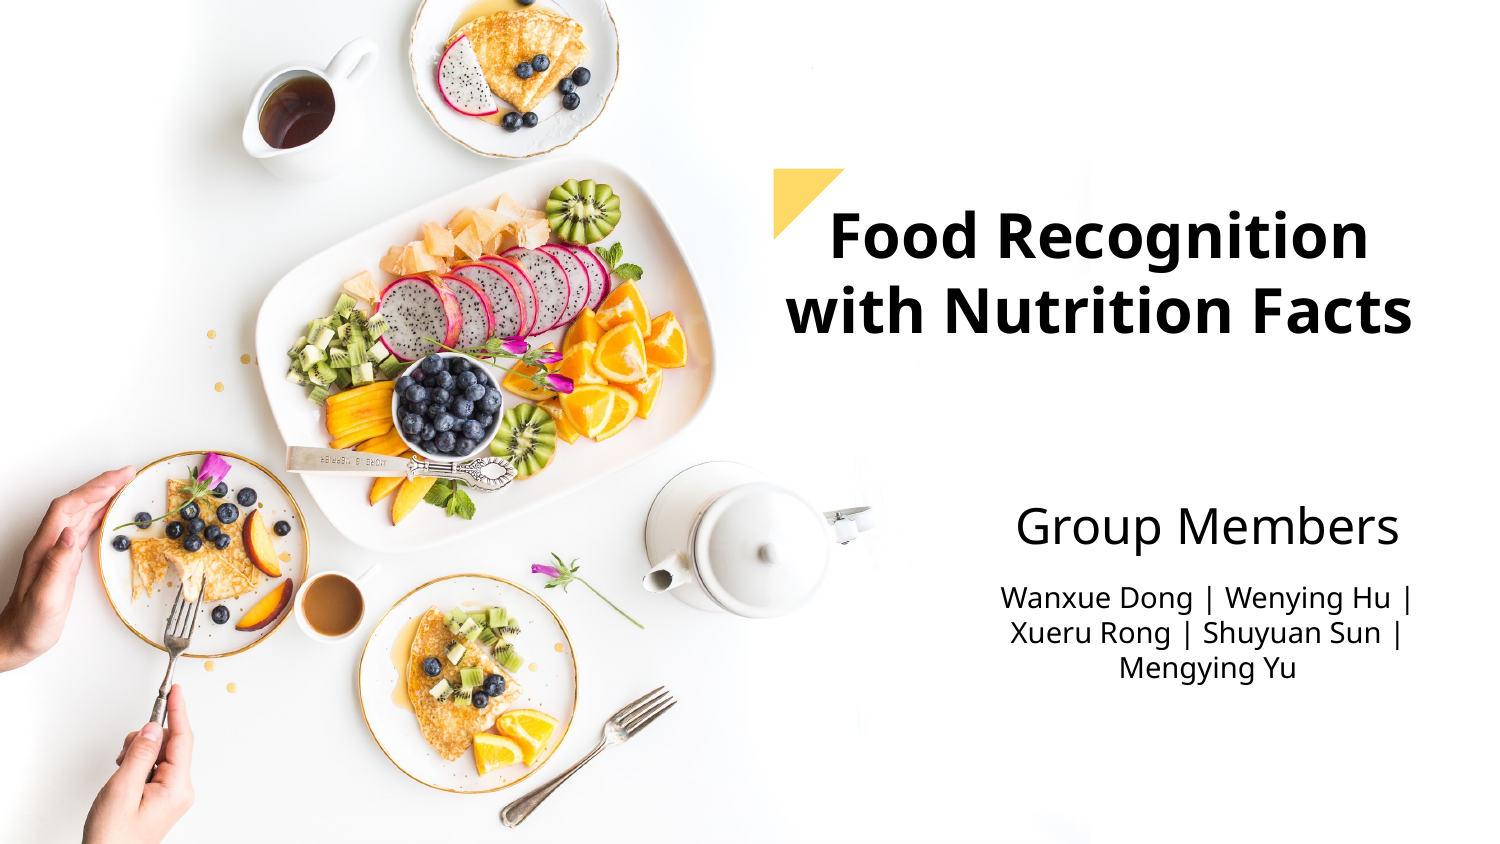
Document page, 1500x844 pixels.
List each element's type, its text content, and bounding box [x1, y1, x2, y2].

text_box Food Recognition with Nutrition Facts [1096, 180, 1434, 325]
text_box Group Members [1096, 479, 1459, 575]
text_box Wanxue Dong | Wenying Hu | Xueru Rong | Shuyuan Sun | Mengying Yu [1096, 564, 1447, 693]
picture [0, 0, 1091, 844]
